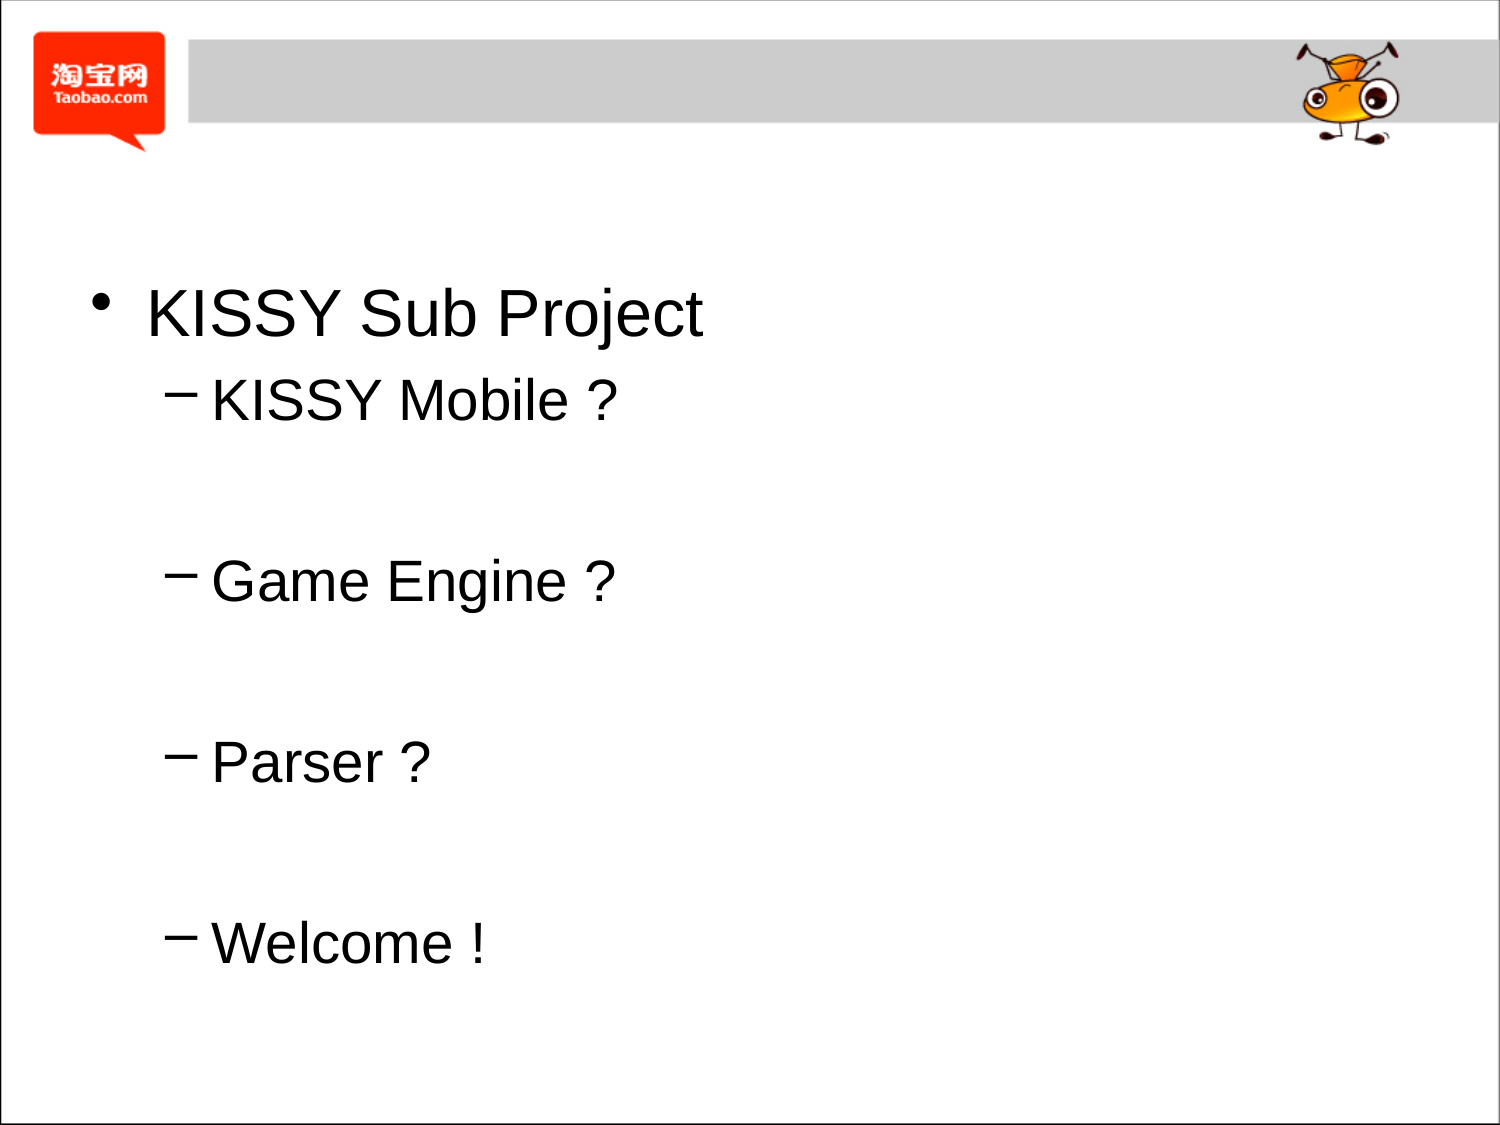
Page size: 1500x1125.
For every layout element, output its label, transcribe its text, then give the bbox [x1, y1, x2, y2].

list KISSY Sub Project KISSY Mobile ? Game Engine ? Parser ? Welcome ! [74, 262, 1426, 1006]
picture [0, 0, 1500, 1125]
